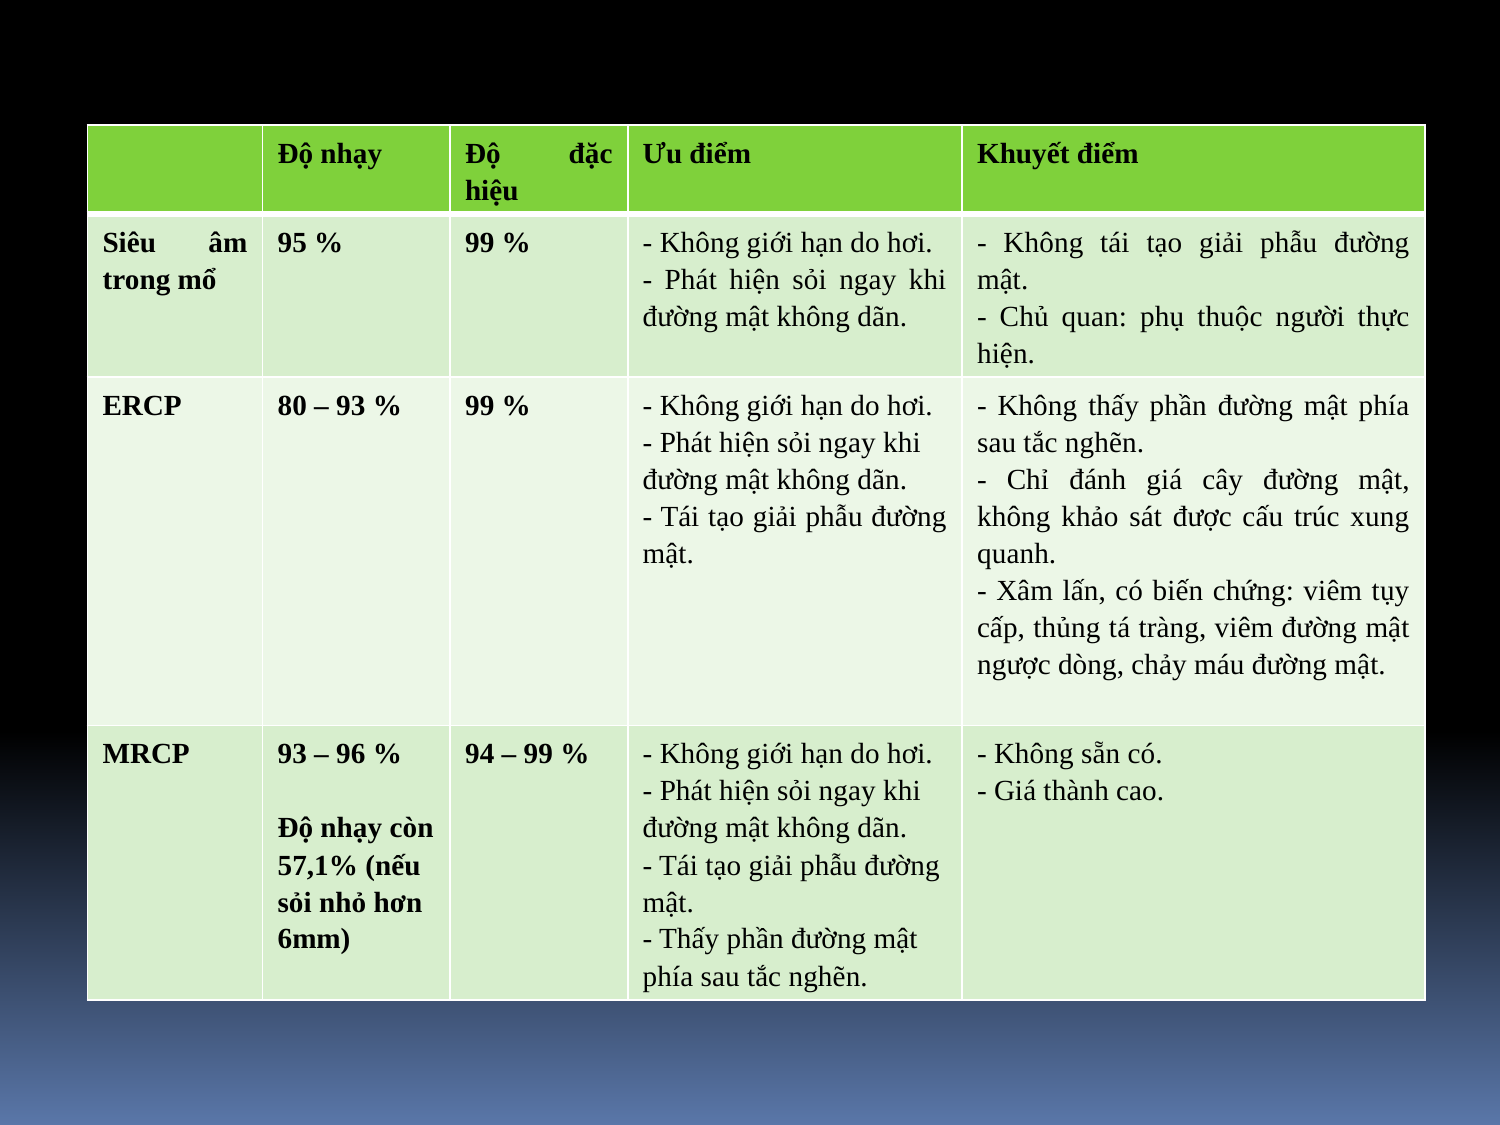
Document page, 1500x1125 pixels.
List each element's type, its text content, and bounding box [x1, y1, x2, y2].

table_cell - Không thấy phần đường mật phía sau tắc nghẽn. - Chỉ đánh giá cây đường mật, không khảo sát được cấu trúc xung quanh. - Xâm lấn, có biến chứng: viêm tụy cấp, thủng tá tràng, viêm đường mật ngược dòng, chảy máu đường mật. [963, 378, 1424, 725]
table_cell - Không giới hạn do hơi. - Phát hiện sỏi ngay khi đường mật không dãn. - Tái tạo giải phẫu đường mật. - Thấy phần đường mật phía sau tắc nghẽn. [629, 726, 961, 999]
table_header Độ nhạy [263, 126, 449, 211]
table_cell 80 – 93 % [263, 378, 449, 725]
table_cell 99 % [451, 378, 627, 725]
table_cell 93 – 96 % Độ nhạy còn 57,1% (nếu sỏi nhỏ hơn 6mm) [263, 726, 449, 999]
table_cell - Không giới hạn do hơi. - Phát hiện sỏi ngay khi đường mật không dãn. [629, 217, 961, 376]
table_header [88, 126, 262, 211]
table_cell Siêu âm trong mổ [88, 217, 262, 376]
table_cell - Không giới hạn do hơi. - Phát hiện sỏi ngay khi đường mật không dãn. - Tái tạo giải phẫu đường mật. [629, 378, 961, 725]
table_cell 99 % [451, 217, 627, 376]
table_cell 94 – 99 % [451, 726, 627, 999]
table_cell - Không tái tạo giải phẫu đường mật. - Chủ quan: phụ thuộc người thực hiện. [963, 217, 1424, 376]
table_header Ưu điểm [629, 126, 961, 211]
table_cell MRCP [88, 726, 262, 999]
table_cell ERCP [88, 378, 262, 725]
table_cell 95 % [263, 217, 449, 376]
table_header Khuyết điểm [963, 126, 1424, 211]
table_header Độ đặc hiệu [451, 126, 627, 211]
table_cell - Không sẵn có. - Giá thành cao. [963, 726, 1424, 999]
